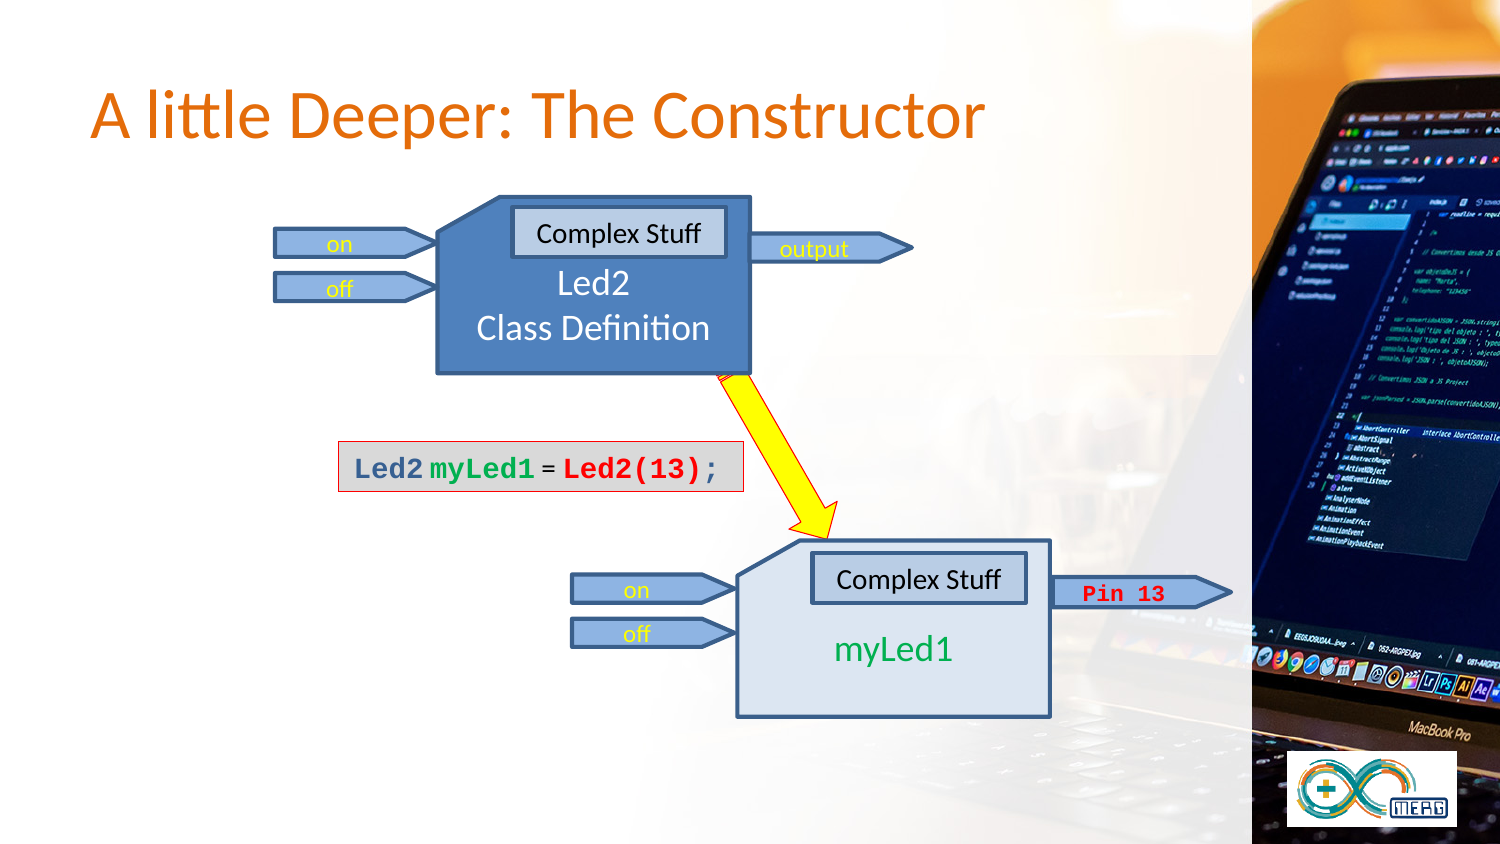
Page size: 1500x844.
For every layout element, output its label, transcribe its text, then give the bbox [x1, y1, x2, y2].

text_box [718, 382, 840, 538]
text_box Led2 myLed1 = Led2(13); [338, 441, 744, 492]
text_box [571, 540, 1232, 717]
picture [0, 0, 1500, 844]
title A little Deeper: The Constructor [75, 61, 1226, 161]
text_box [274, 196, 913, 374]
